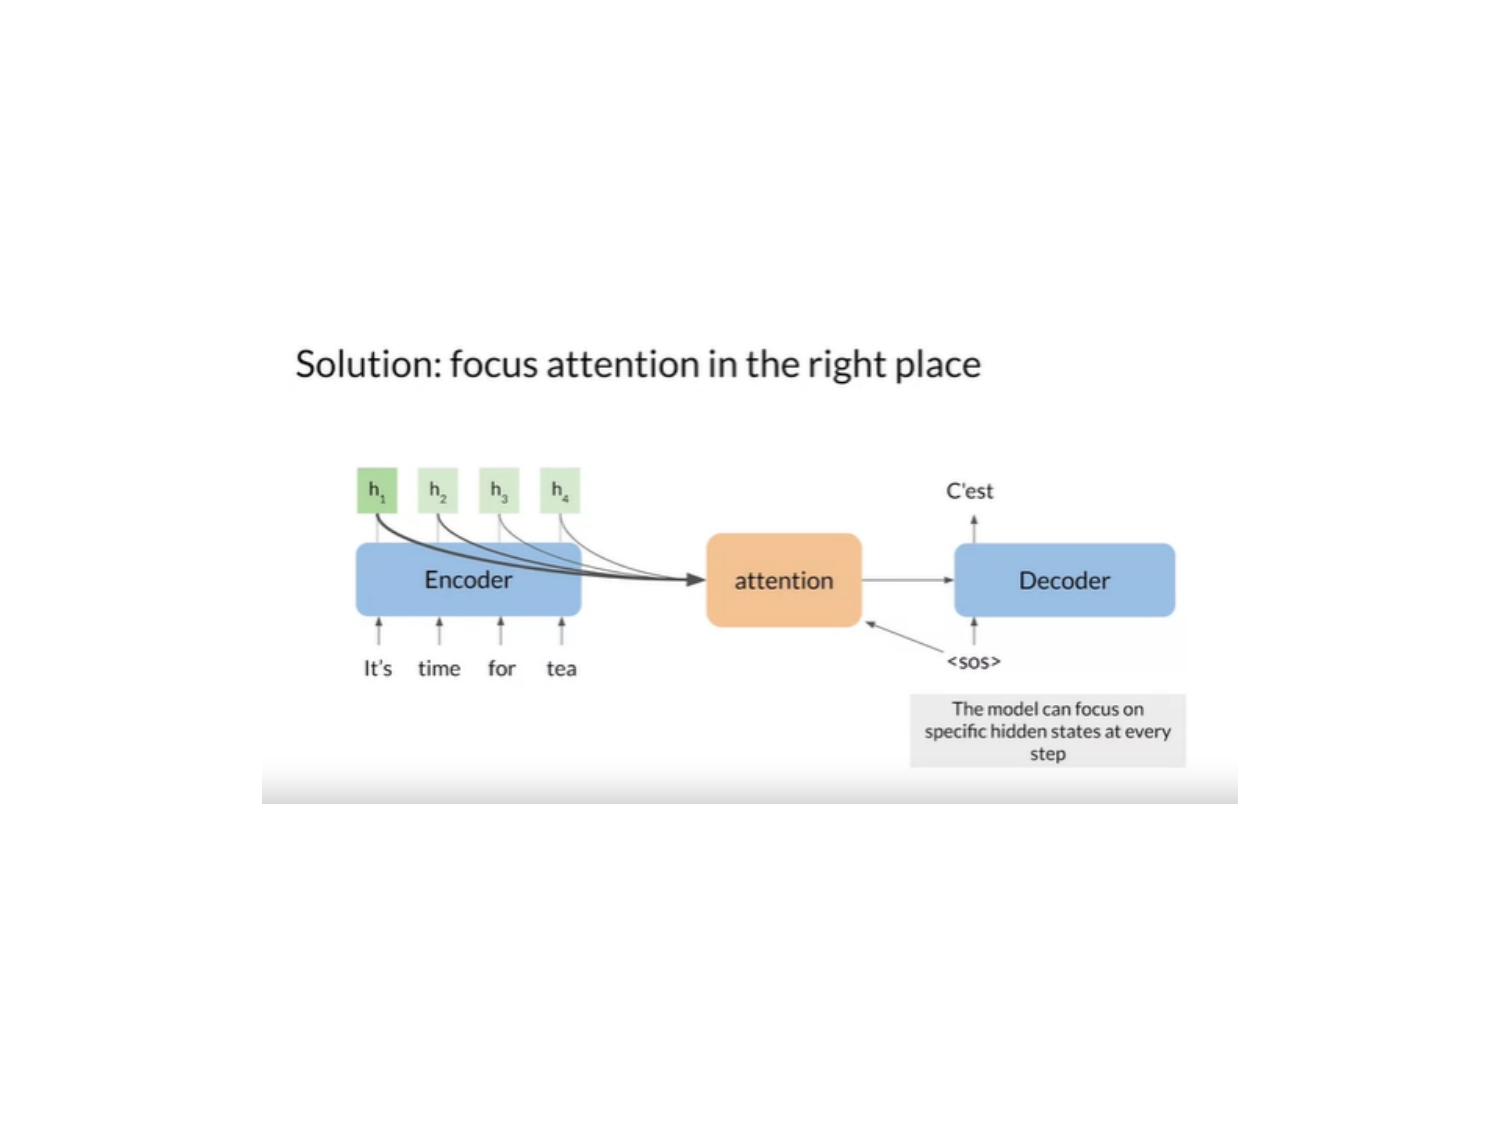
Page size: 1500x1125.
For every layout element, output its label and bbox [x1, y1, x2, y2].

picture [261, 320, 1238, 805]
